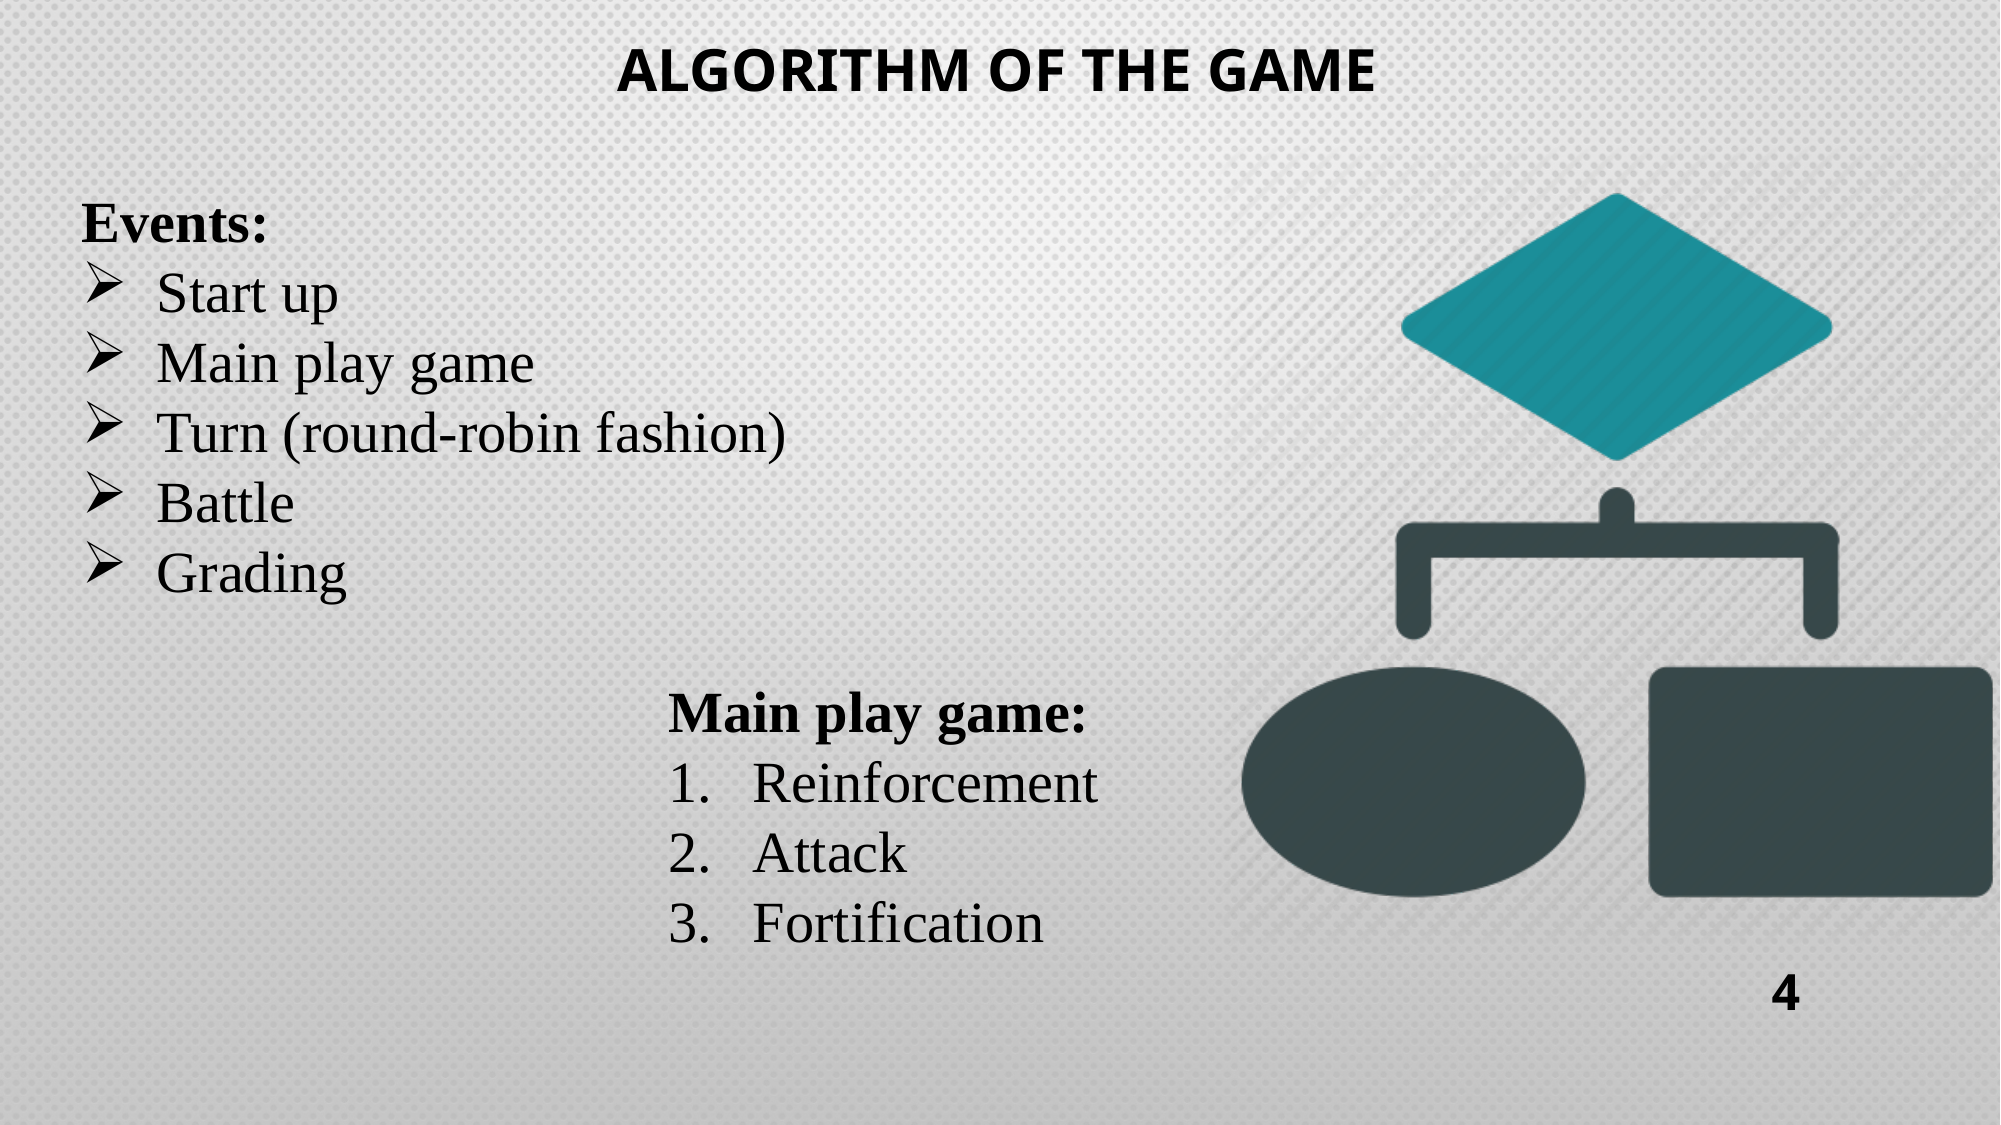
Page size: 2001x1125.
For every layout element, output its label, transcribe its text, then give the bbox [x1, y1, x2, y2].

text_box Events: Start up Main play game Turn (round-robin fashion) Battle Grading [67, 176, 803, 612]
picture [1217, 144, 2000, 946]
subtitle Algorithm Of The Game [247, 25, 1748, 126]
slide_number 4 [1724, 965, 1816, 1025]
text_box Main play game: Reinforcement Attack Fortification [653, 667, 1180, 962]
